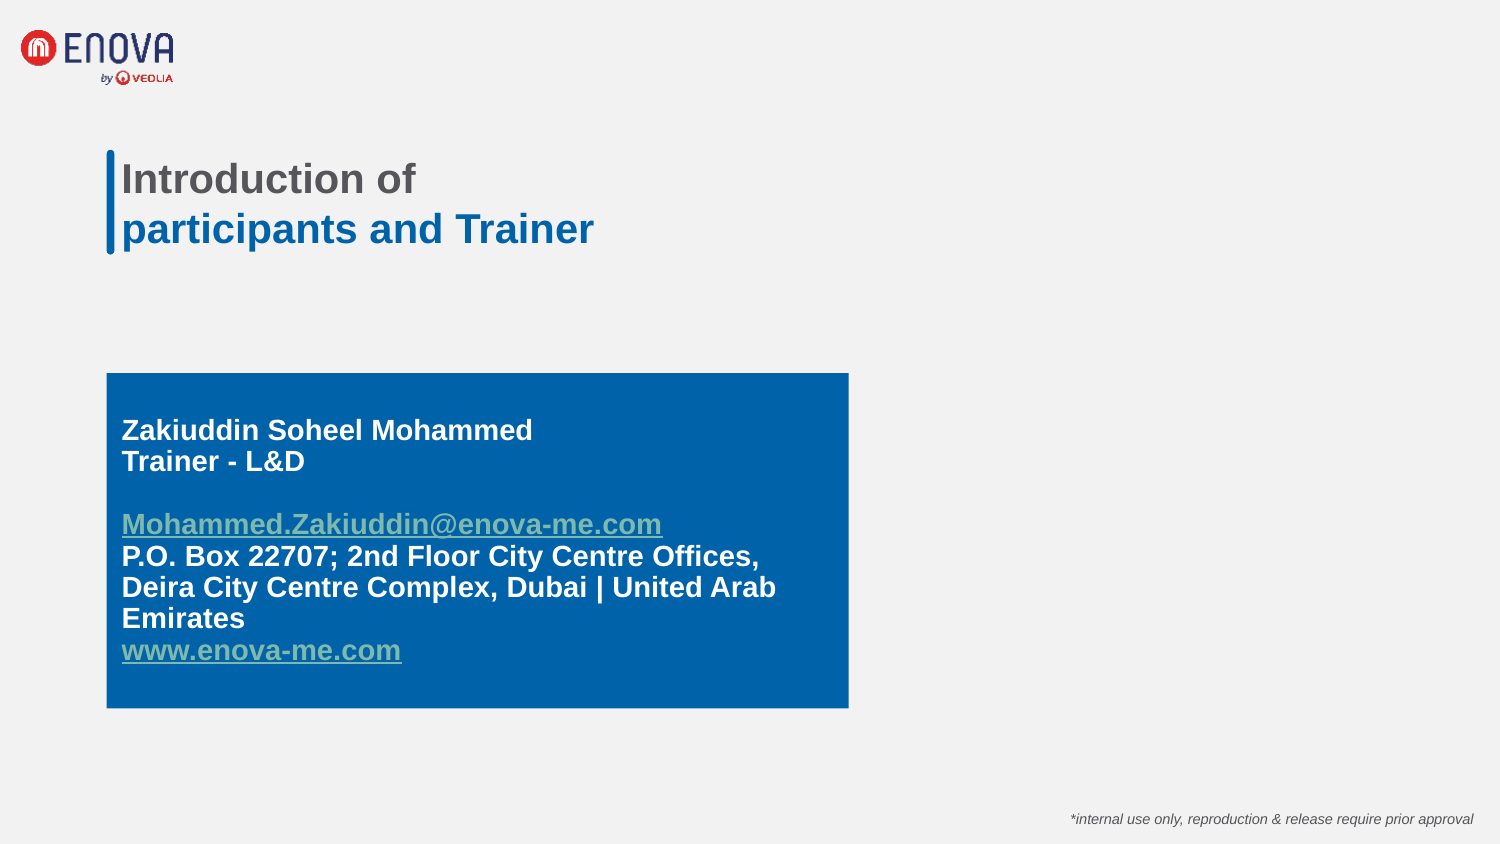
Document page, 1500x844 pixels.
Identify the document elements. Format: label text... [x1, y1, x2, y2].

text_box Zakiuddin Soheel Mohammed Trainer - L&D Mohammed.Zakiuddin@enova-me.com P.O. Box 22707; 2nd Floor City Centre Offices, Deira City Centre Complex, Dubai | United Arab Emirates www.enova-me.com [106, 373, 849, 709]
list Introduction of participants and Trainer [106, 149, 616, 255]
picture [21, 30, 173, 85]
